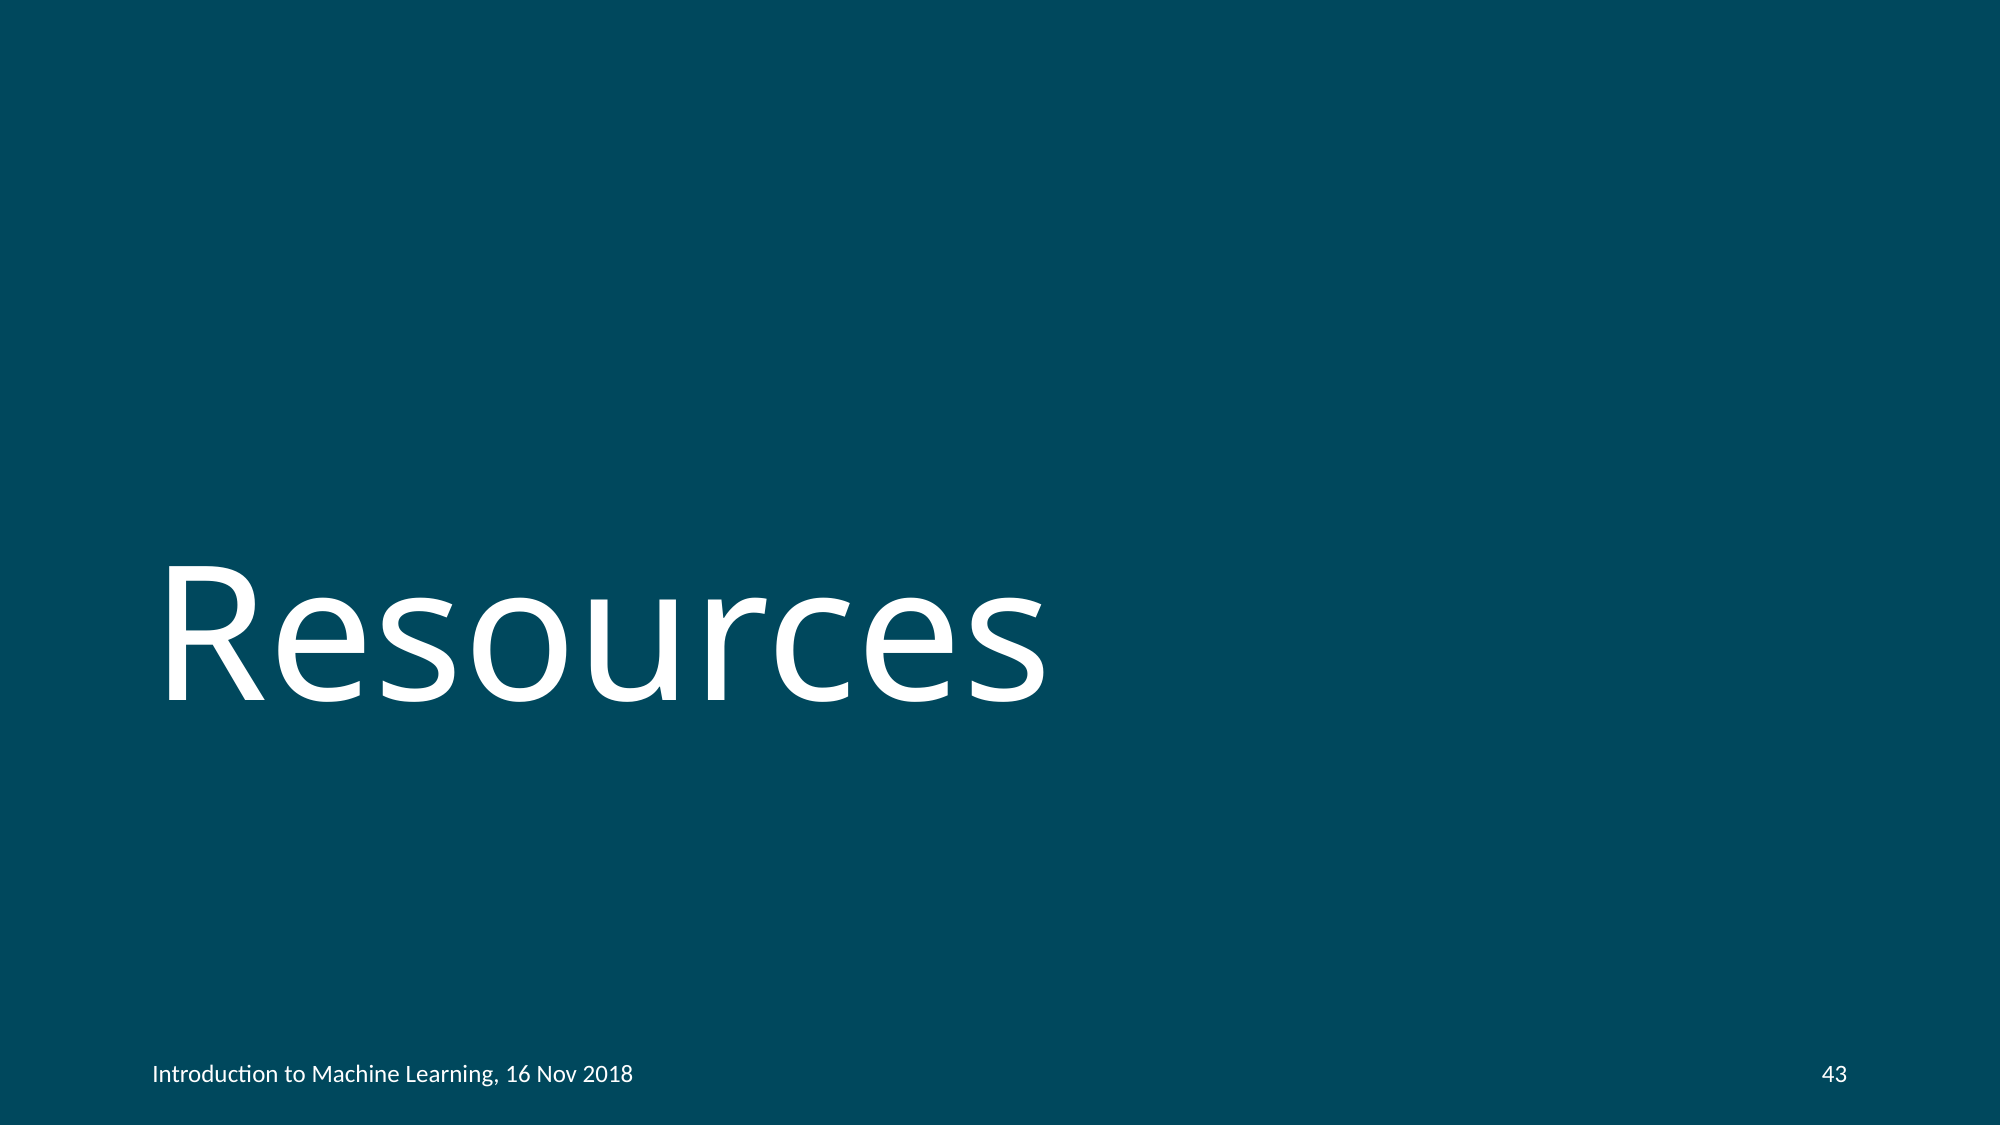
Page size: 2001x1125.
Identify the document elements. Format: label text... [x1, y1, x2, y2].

slide_number 43 [1412, 1042, 1863, 1103]
footer Introduction to Machine Learning, 16 Nov 2018 [137, 1042, 813, 1103]
title Resources [136, 280, 1862, 749]
